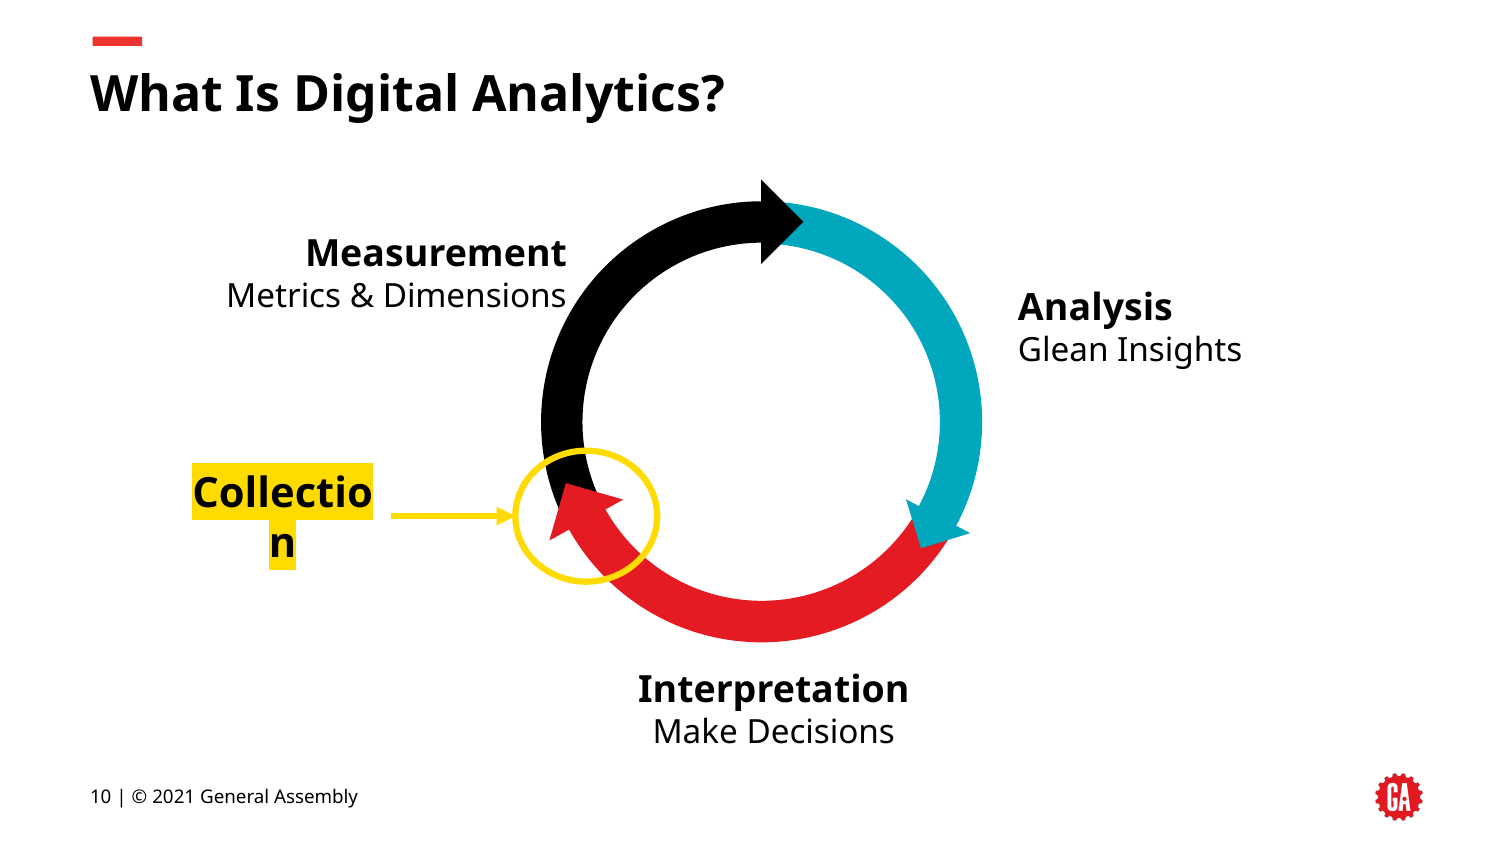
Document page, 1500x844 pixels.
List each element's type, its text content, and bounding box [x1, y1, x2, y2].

text_box [905, 499, 971, 549]
text_box Interpretation Make Decisions [540, 657, 1008, 758]
text_box Analysis Glean Insights [1010, 275, 1372, 376]
text_box Measurement Metrics & Dimensions [107, 220, 575, 322]
text_box [607, 519, 948, 643]
text_box [761, 179, 804, 264]
title What Is Digital Analytics? [75, 46, 1473, 140]
picture [1373, 771, 1425, 823]
text_box Collection [174, 465, 391, 567]
text_box [782, 202, 983, 525]
slide_number ‹#› | © 2021 General Assembly [75, 764, 465, 830]
text_box [541, 201, 761, 462]
text_box [515, 450, 658, 582]
